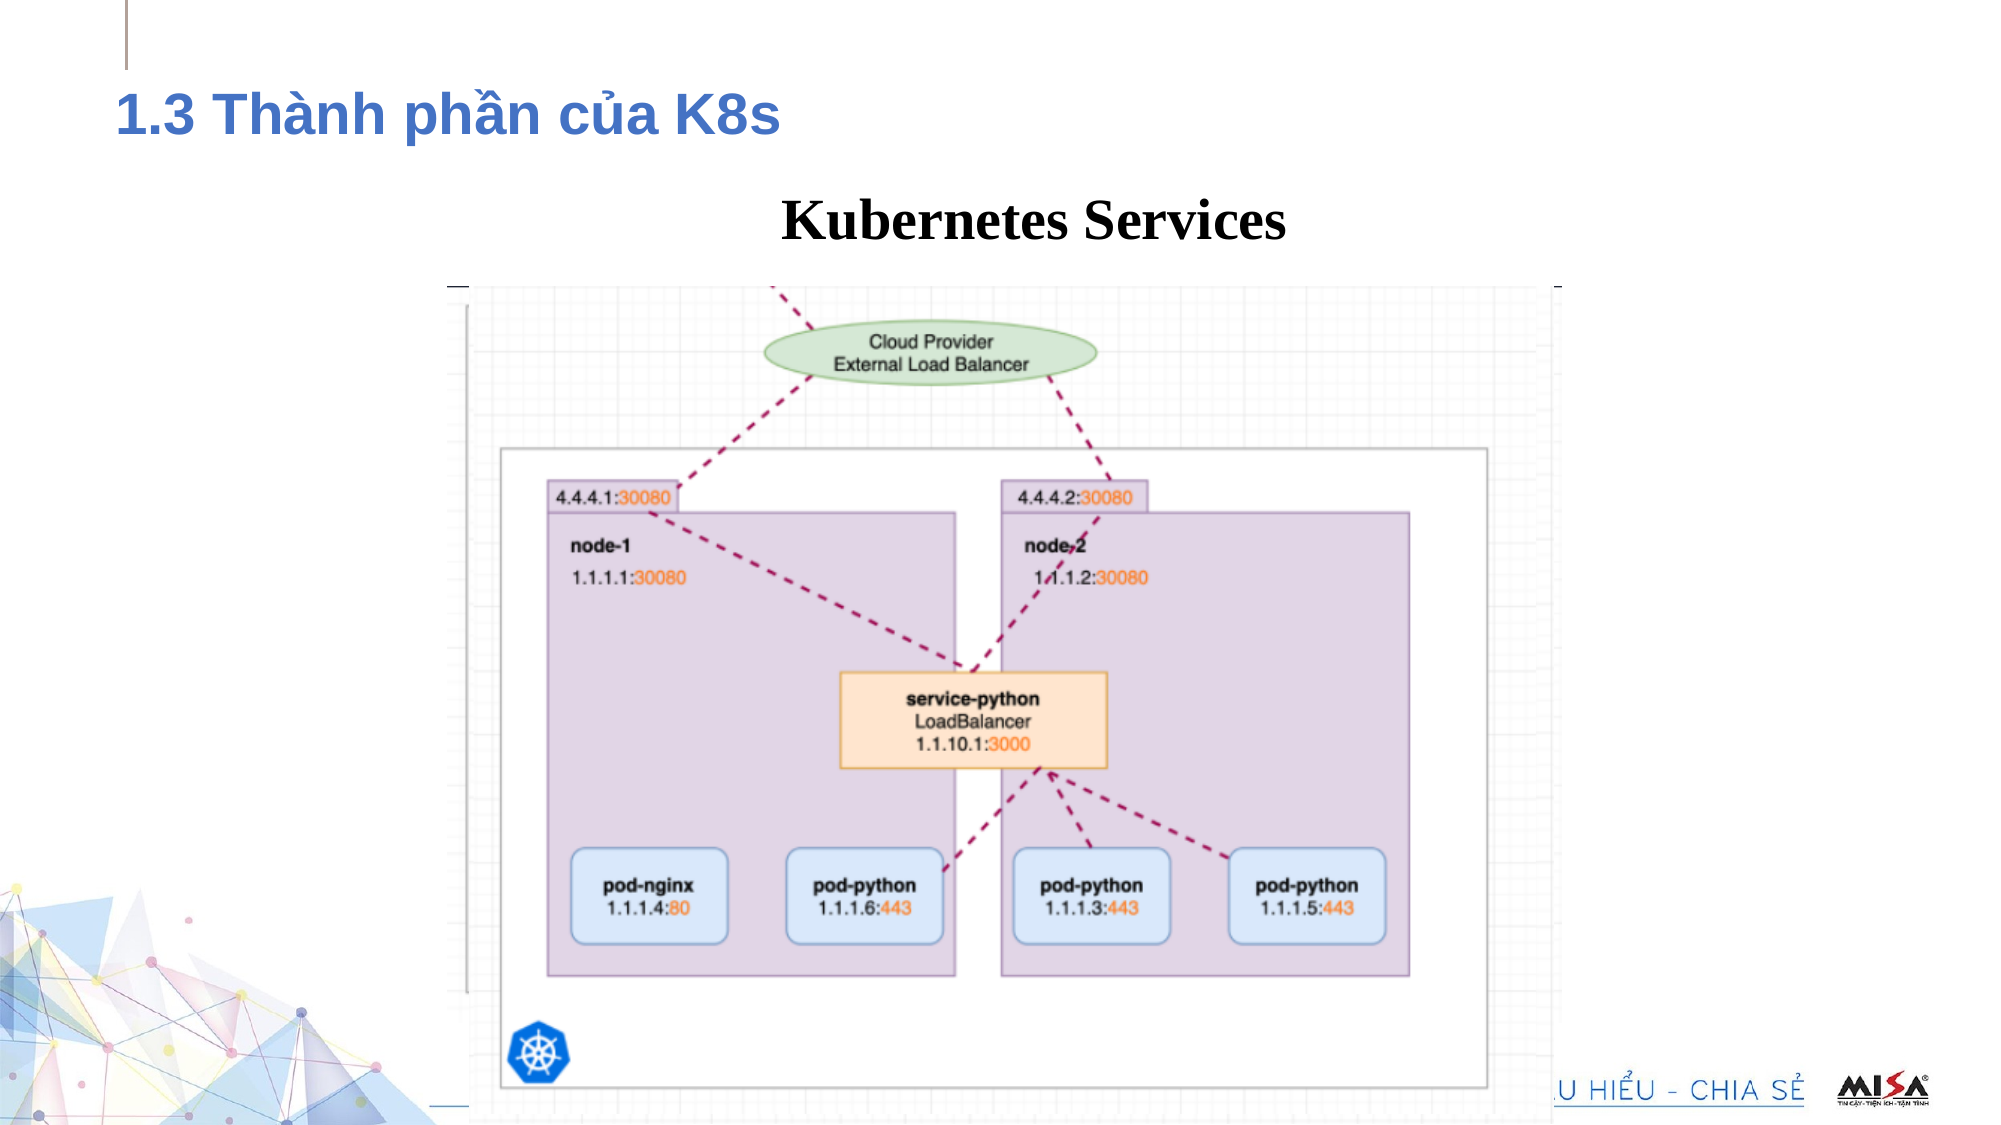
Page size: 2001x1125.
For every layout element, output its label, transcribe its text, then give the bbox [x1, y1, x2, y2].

text_box Kubernetes Services [692, 166, 1376, 260]
picture [0, 0, 2001, 1125]
text_box 1.3 Thành phần của K8s [100, 60, 877, 181]
